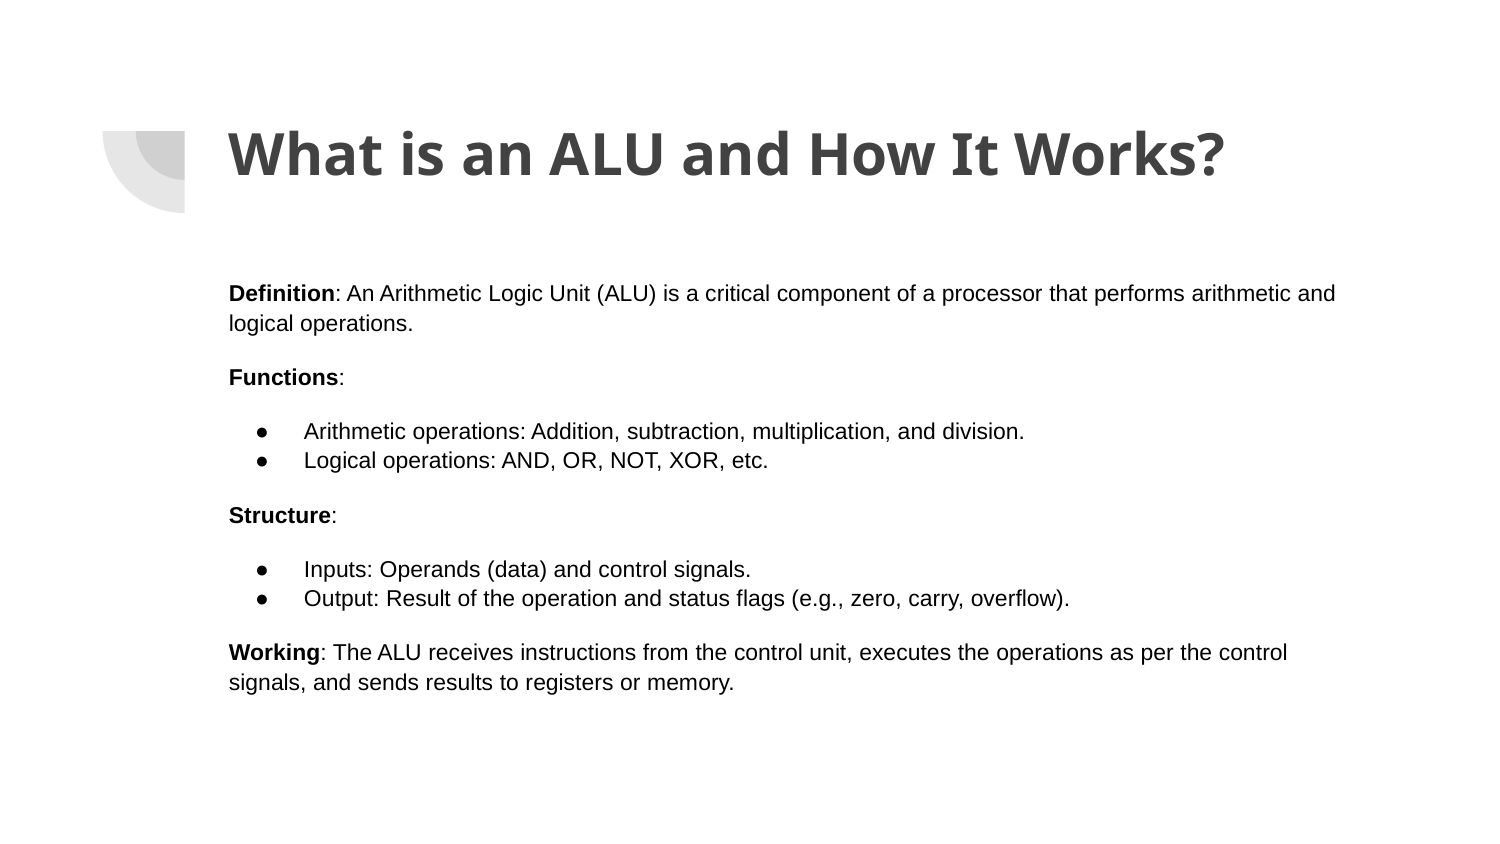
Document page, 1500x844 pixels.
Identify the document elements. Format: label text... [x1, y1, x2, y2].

title What is an ALU and How It Works? [213, 98, 1368, 262]
list Definition: An Arithmetic Logic Unit (ALU) is a critical component of a processor that performs arithmetic and logical operations. Functions: Arithmetic operations: Addition, subtraction, multiplication, and division. Logical operations: AND, OR, NOT, XOR, etc. Structure: Inputs: Operands (data) and control signals. Output: Result of the operation and status flags (e.g., zero, carry, overflow). Working: The ALU receives instructions from the control unit, executes the operations as per the control signals, and sends results to registers or memory. [213, 262, 1368, 744]
